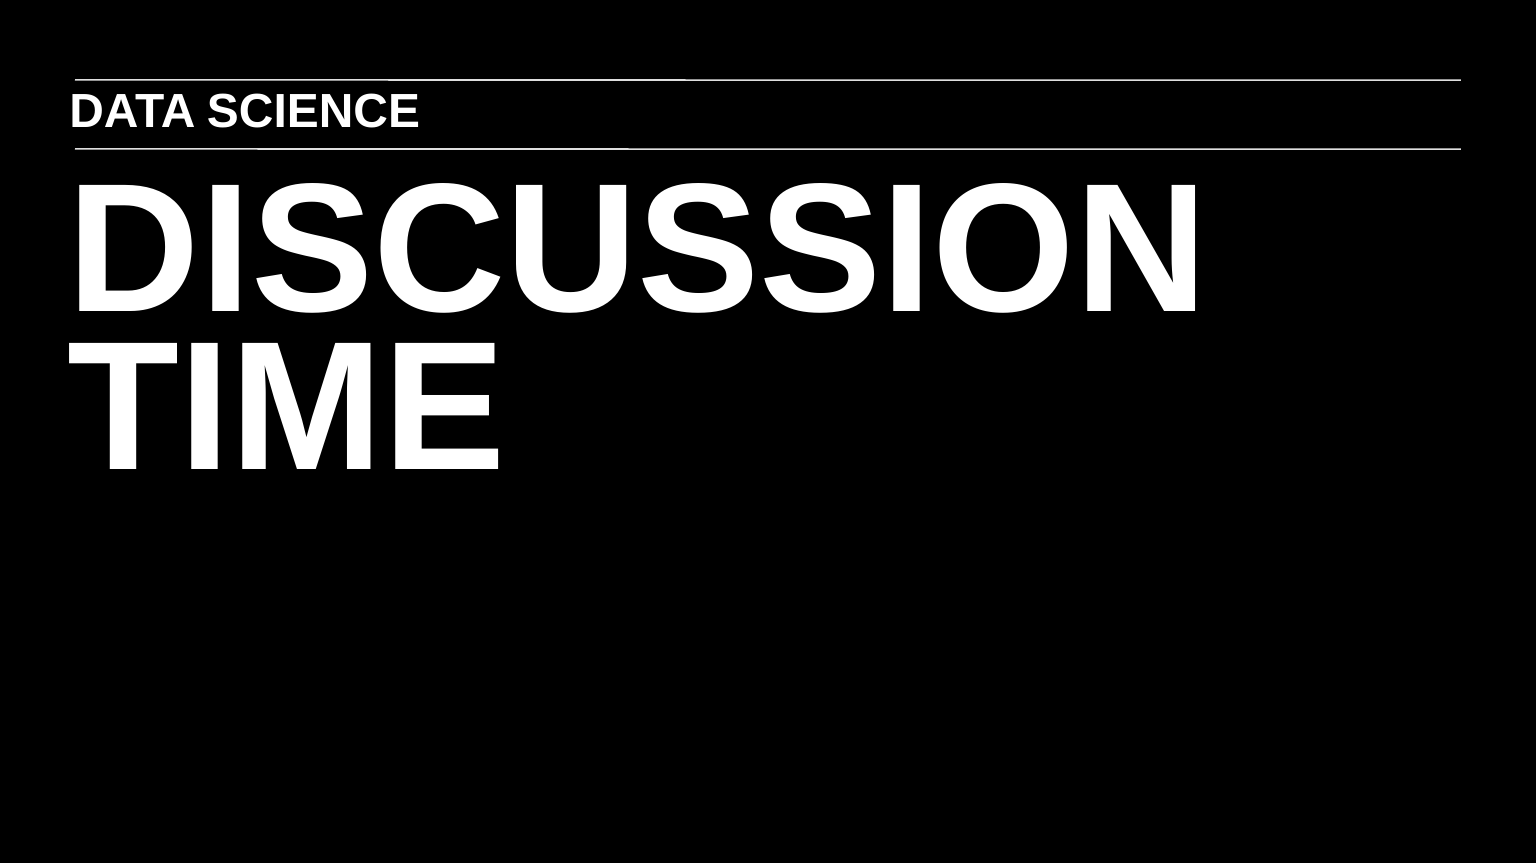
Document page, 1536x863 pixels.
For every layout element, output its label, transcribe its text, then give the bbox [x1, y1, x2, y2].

list DATA SCIENCE [60, 80, 1112, 184]
title DISCUSSION TIME [56, 182, 1440, 823]
